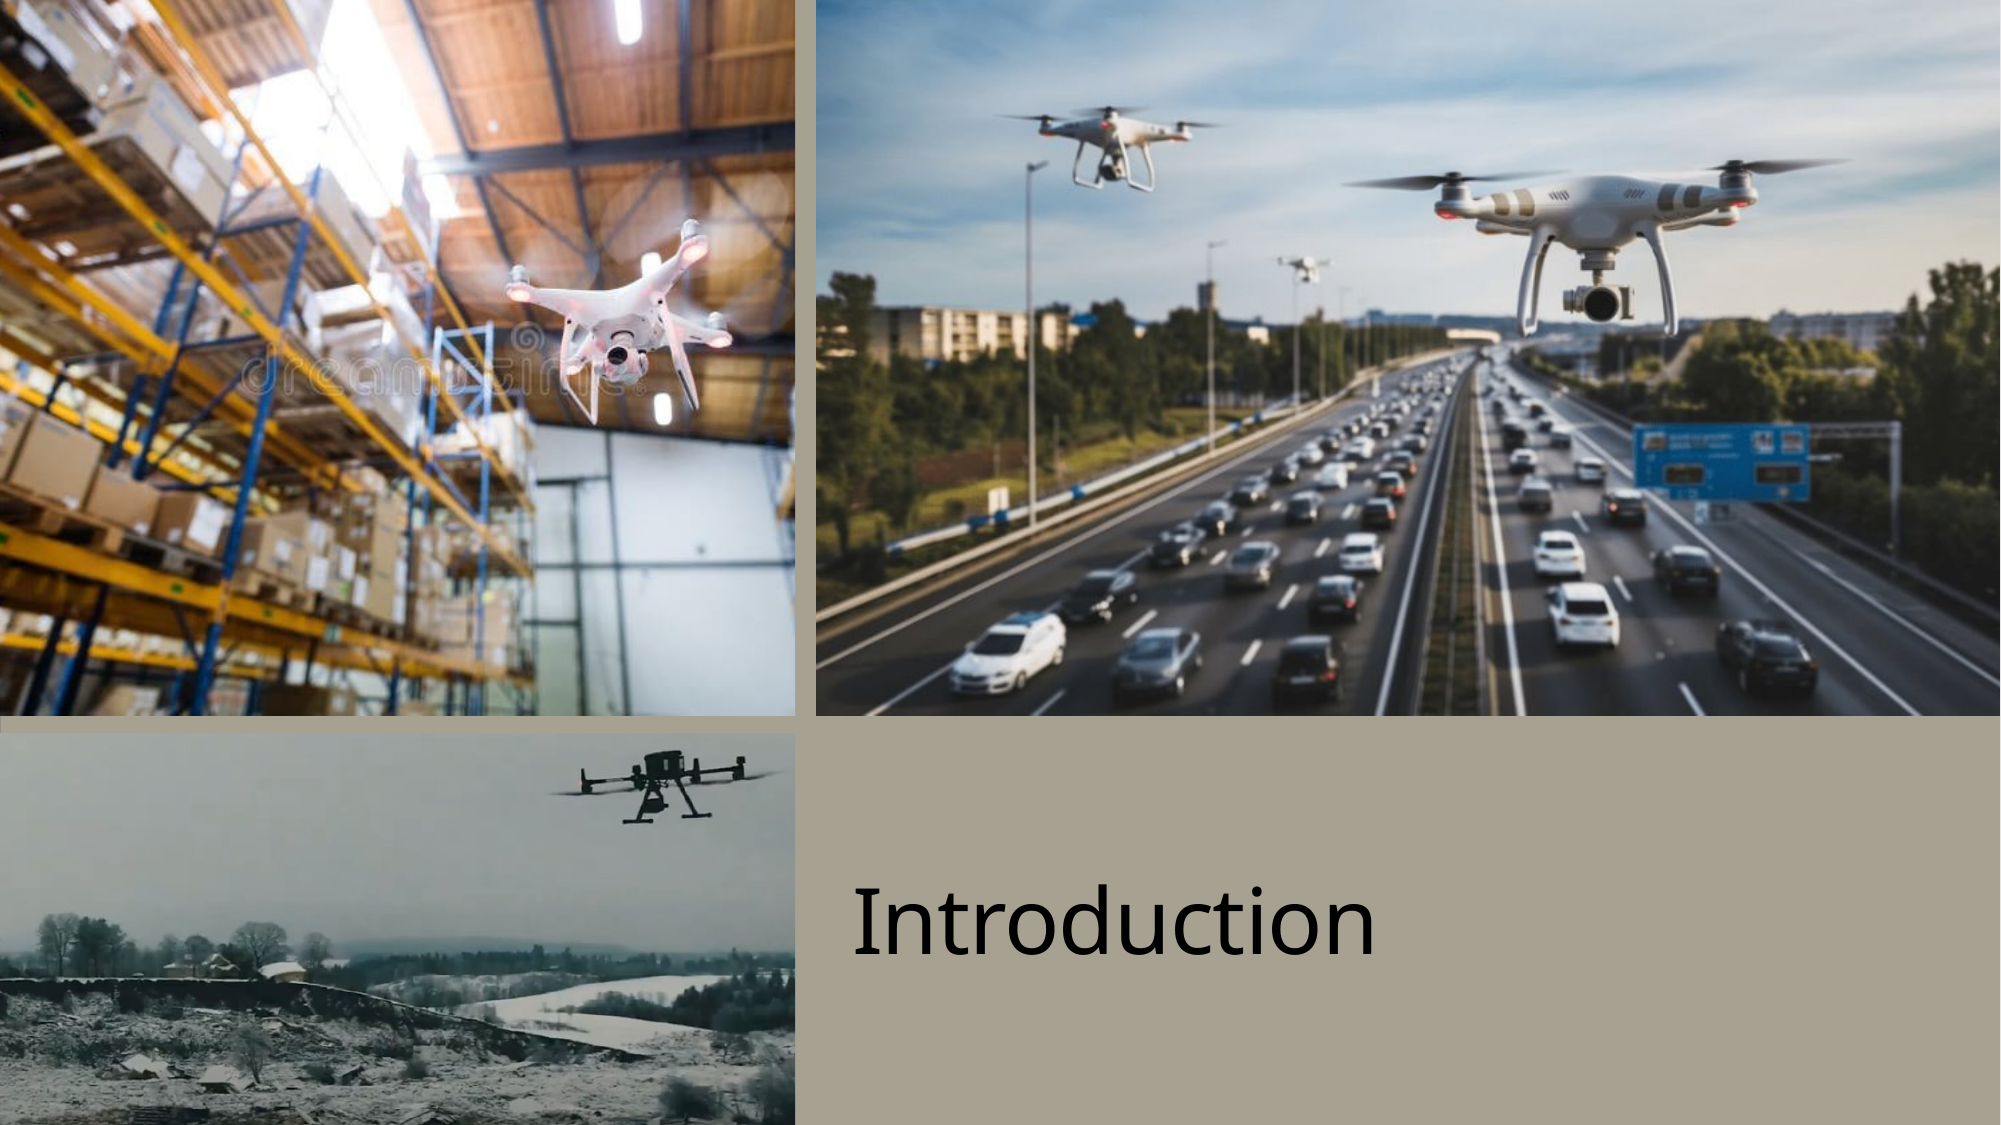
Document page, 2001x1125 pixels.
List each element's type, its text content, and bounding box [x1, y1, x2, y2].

picture [0, 0, 796, 716]
picture [815, 0, 2000, 716]
text_box [0, 0, 2000, 1125]
picture [0, 733, 796, 1125]
title Introduction [837, 771, 1785, 981]
